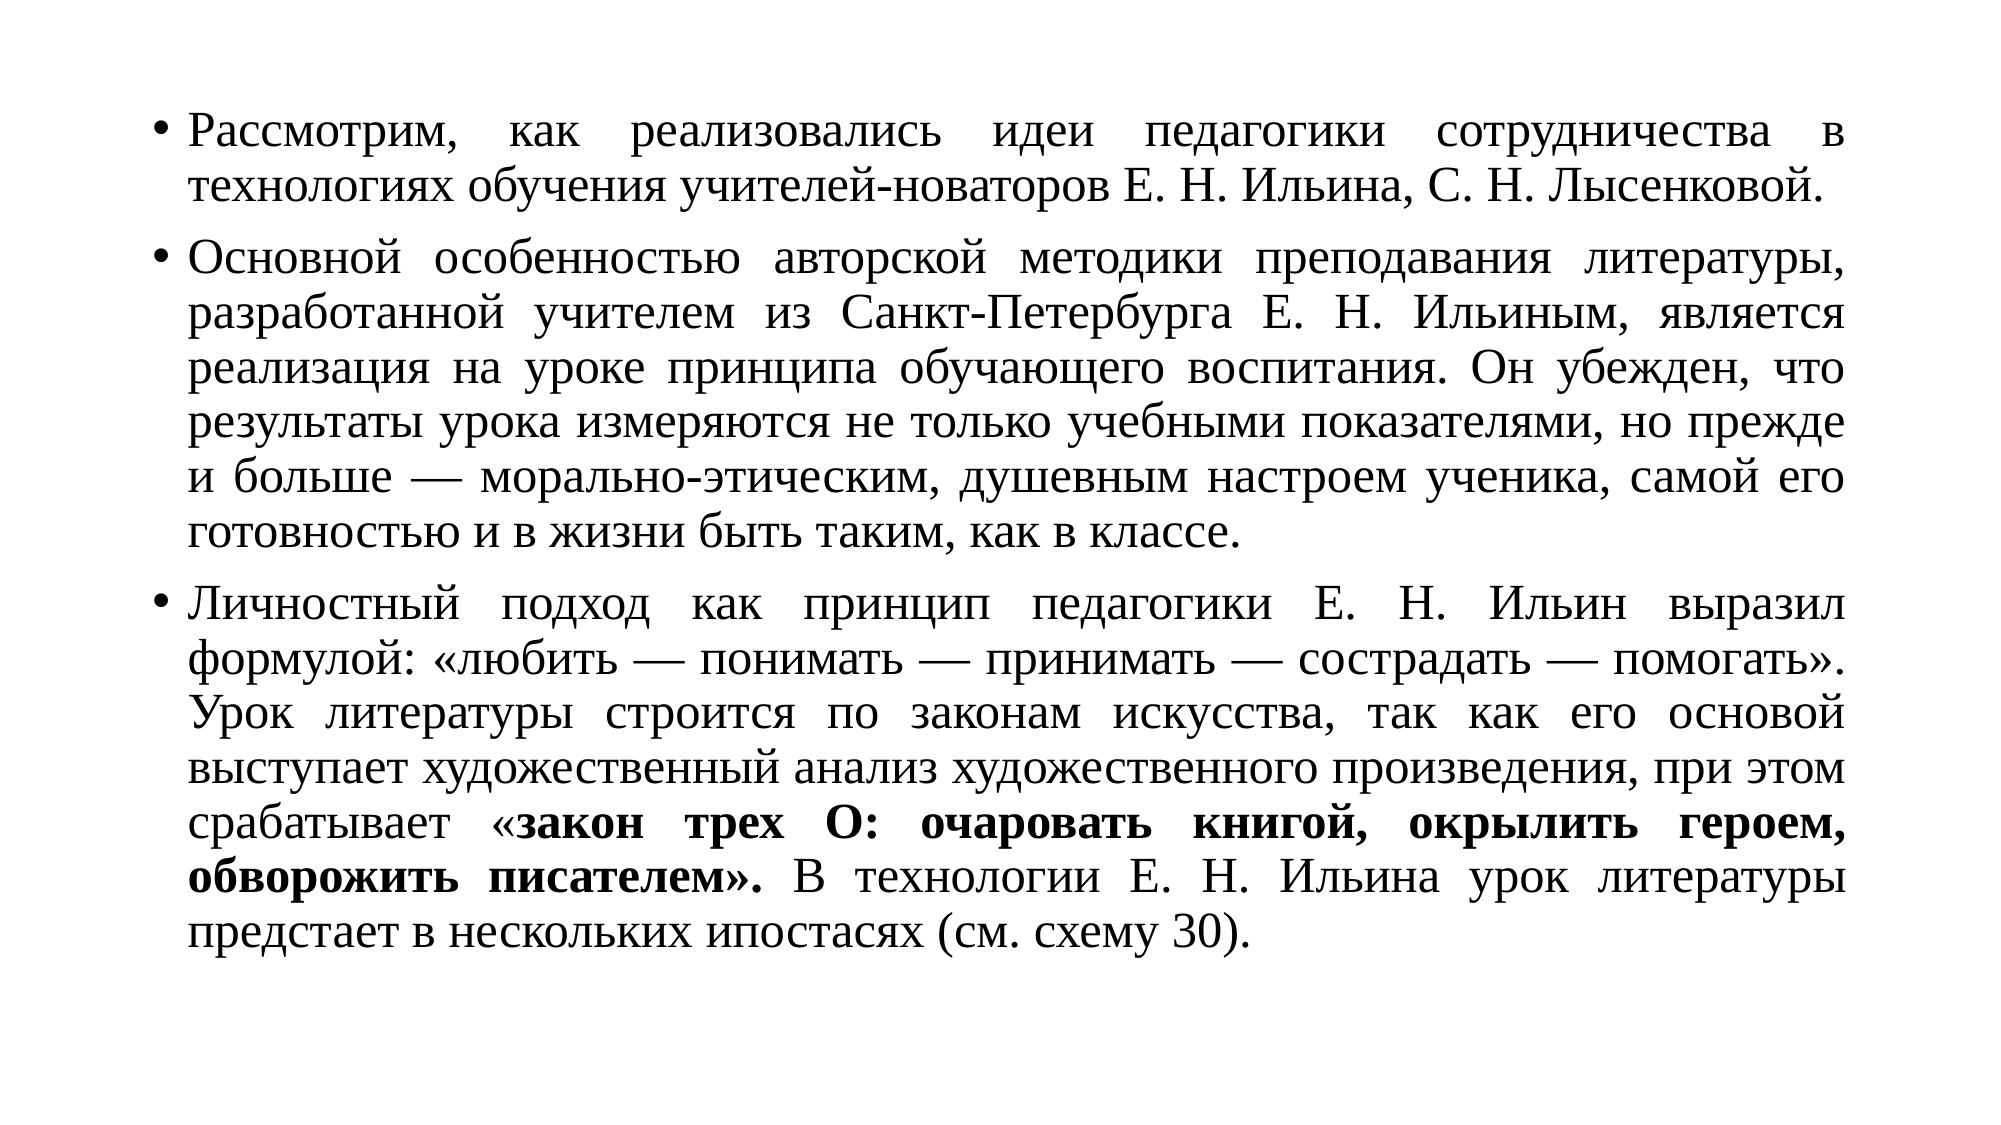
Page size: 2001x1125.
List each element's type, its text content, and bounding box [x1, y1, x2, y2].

list Рассмотрим, как реализовались идеи педагогики сотрудничества в технологиях обучения учителей-новаторов Е. Н. Ильина, С. Н. Лысенковой. Основной особенностью авторской методики преподавания литературы, разработанной учителем из Санкт-Петербурга Е. Н. Ильиным, является реализация на уроке принципа обучающего воспитания. Он убежден, что результаты урока измеряются не только учебными показателями, но прежде и больше — морально-этическим, душевным настроем ученика, самой его готовностью и в жизни быть таким, как в классе. Личностный подход как принцип педагогики Е. Н. Ильин выразил формулой: «любить — понимать — принимать — сострадать — помогать». Урок литературы строится по законам искусства, так как его основой выступает художественный анализ художественного произведения, при этом срабатывает «закон трех О: очаровать книгой, окрылить героем, обворожить писателем». В технологии Е. Н. Ильина урок литературы предстает в нескольких ипостасях (см. схему 30). [137, 95, 1863, 1014]
